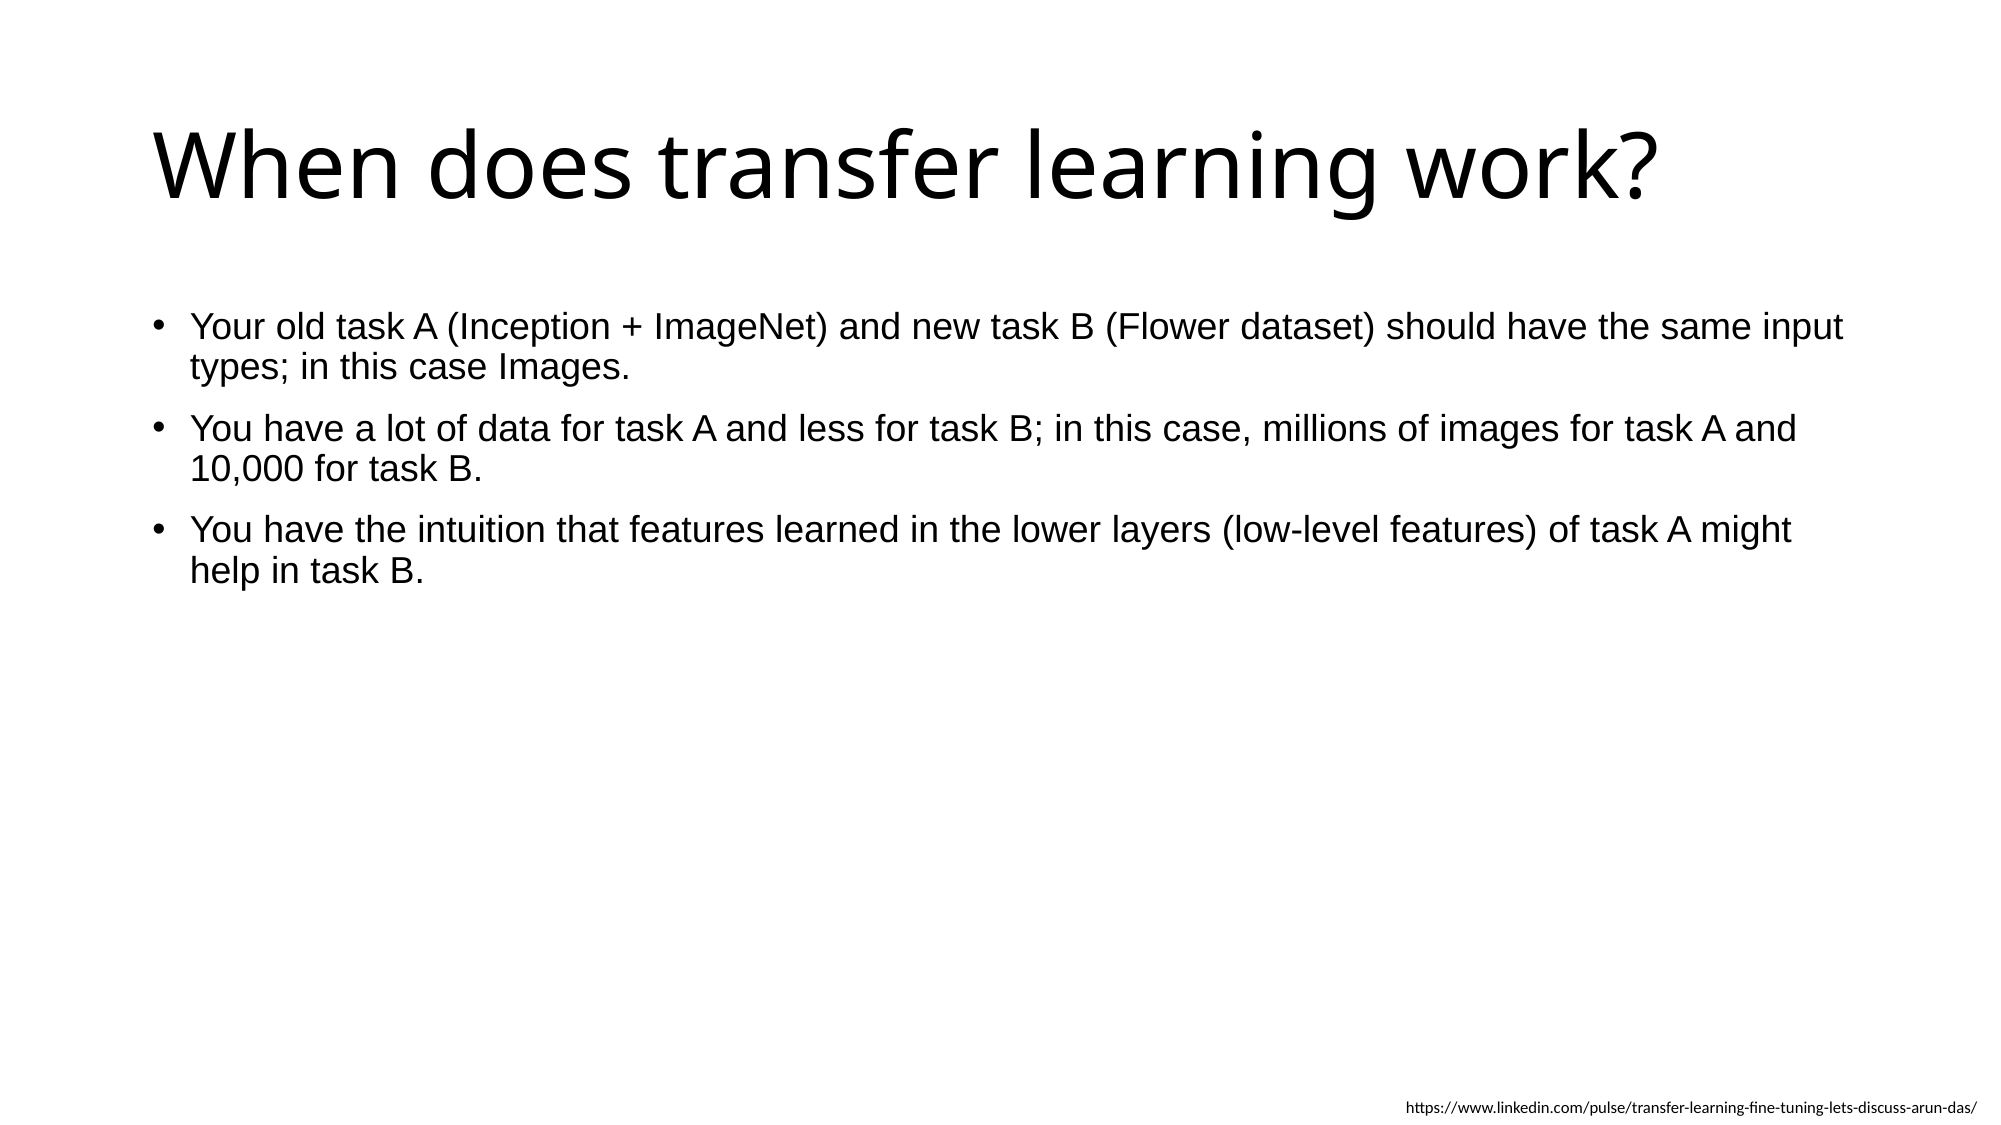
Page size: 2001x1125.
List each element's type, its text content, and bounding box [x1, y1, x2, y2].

title When does transfer learning work? [137, 59, 1863, 278]
text_box https://www.linkedin.com/pulse/transfer-learning-fine-tuning-lets-discuss-arun-das/ [1391, 1089, 1994, 1125]
list Your old task A (Inception + ImageNet) and new task B (Flower dataset) should have the same input types; in this case Images. You have a lot of data for task A and less for task B; in this case, millions of images for task A and 10,000 for task B. You have the intuition that features learned in the lower layers (low-level features) of task A might help in task B. [137, 299, 1863, 1014]
